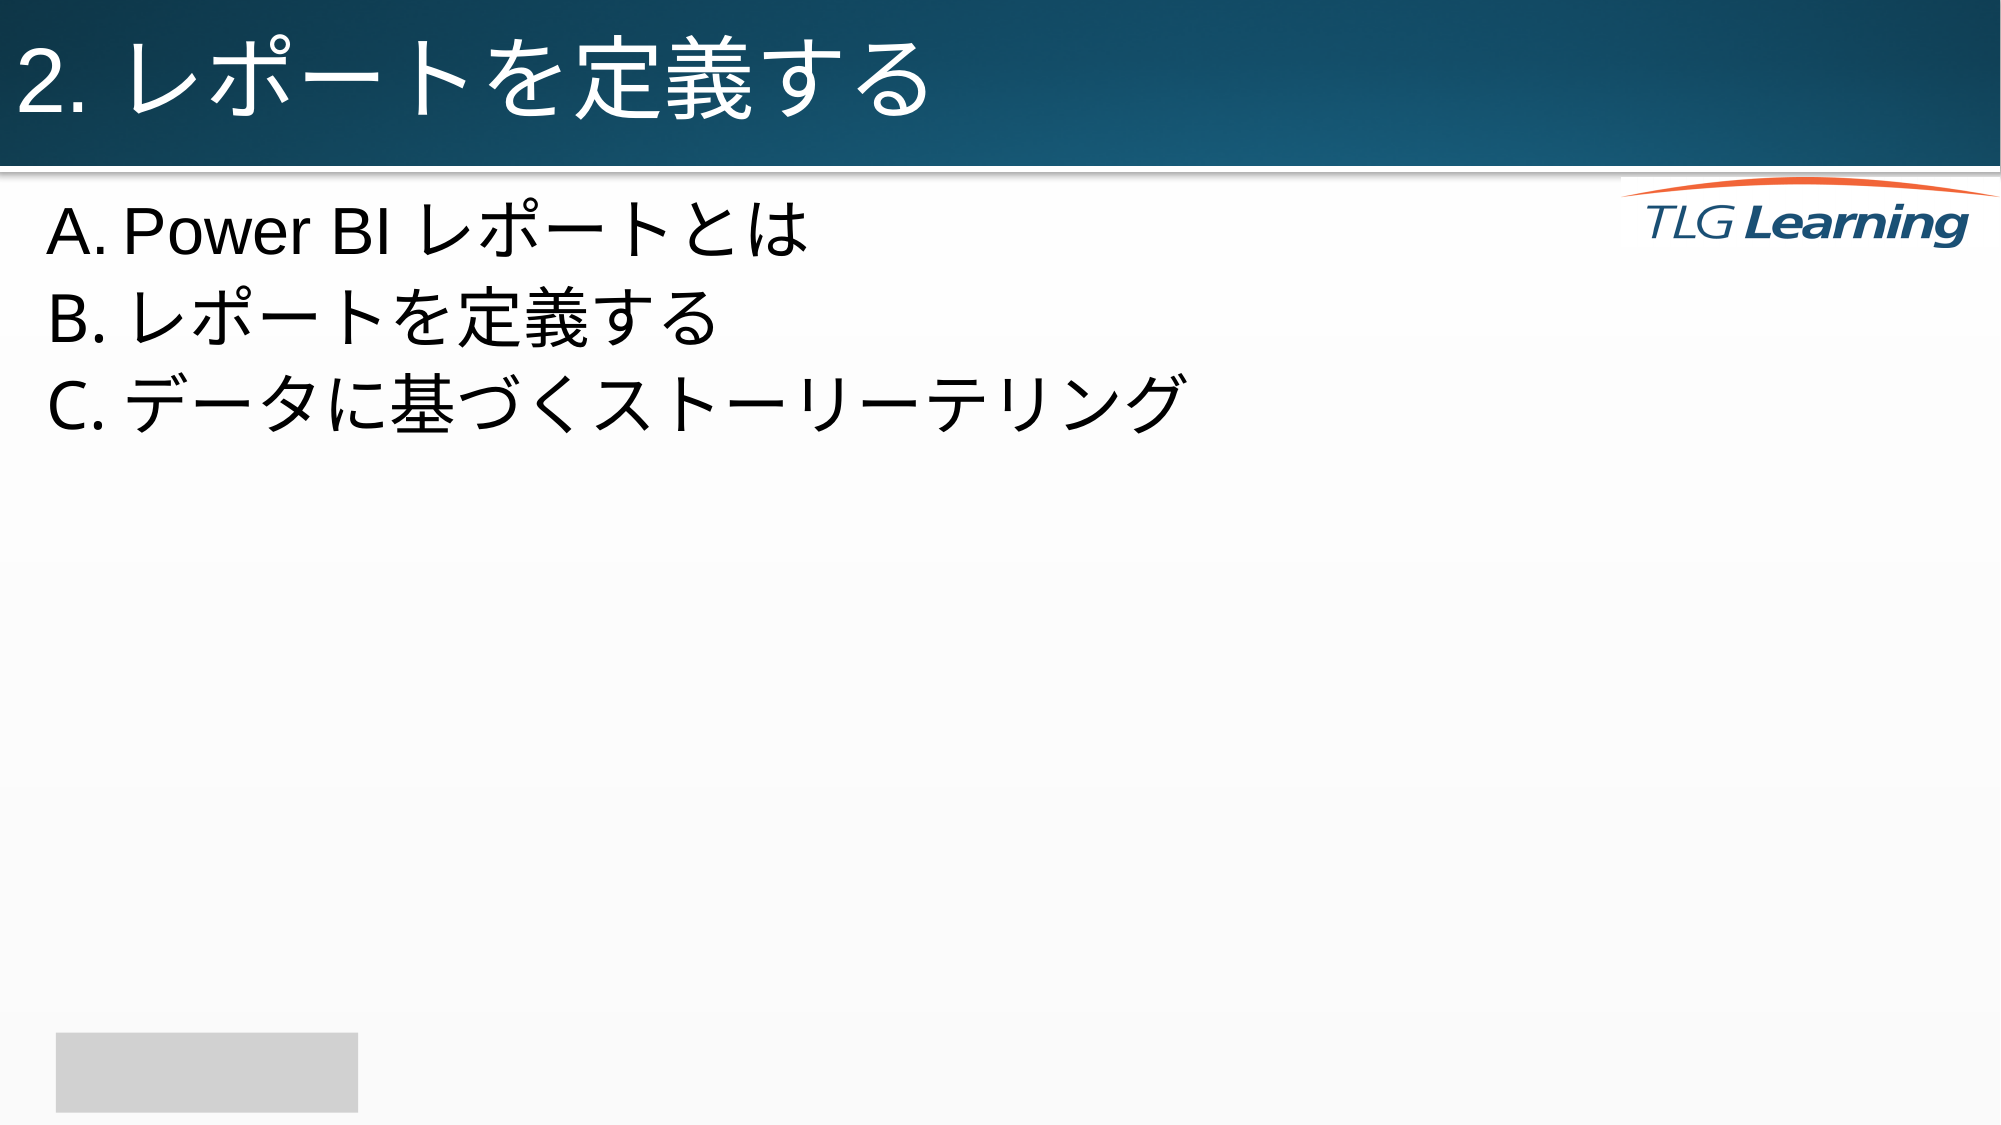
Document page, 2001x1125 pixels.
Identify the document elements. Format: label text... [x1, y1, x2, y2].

list Power BIレポートとは レポートを定義する データに基づくストーリーテリング [31, 189, 2000, 1015]
title 2.レポートを定義する [0, 0, 2000, 166]
picture [1621, 177, 2000, 189]
